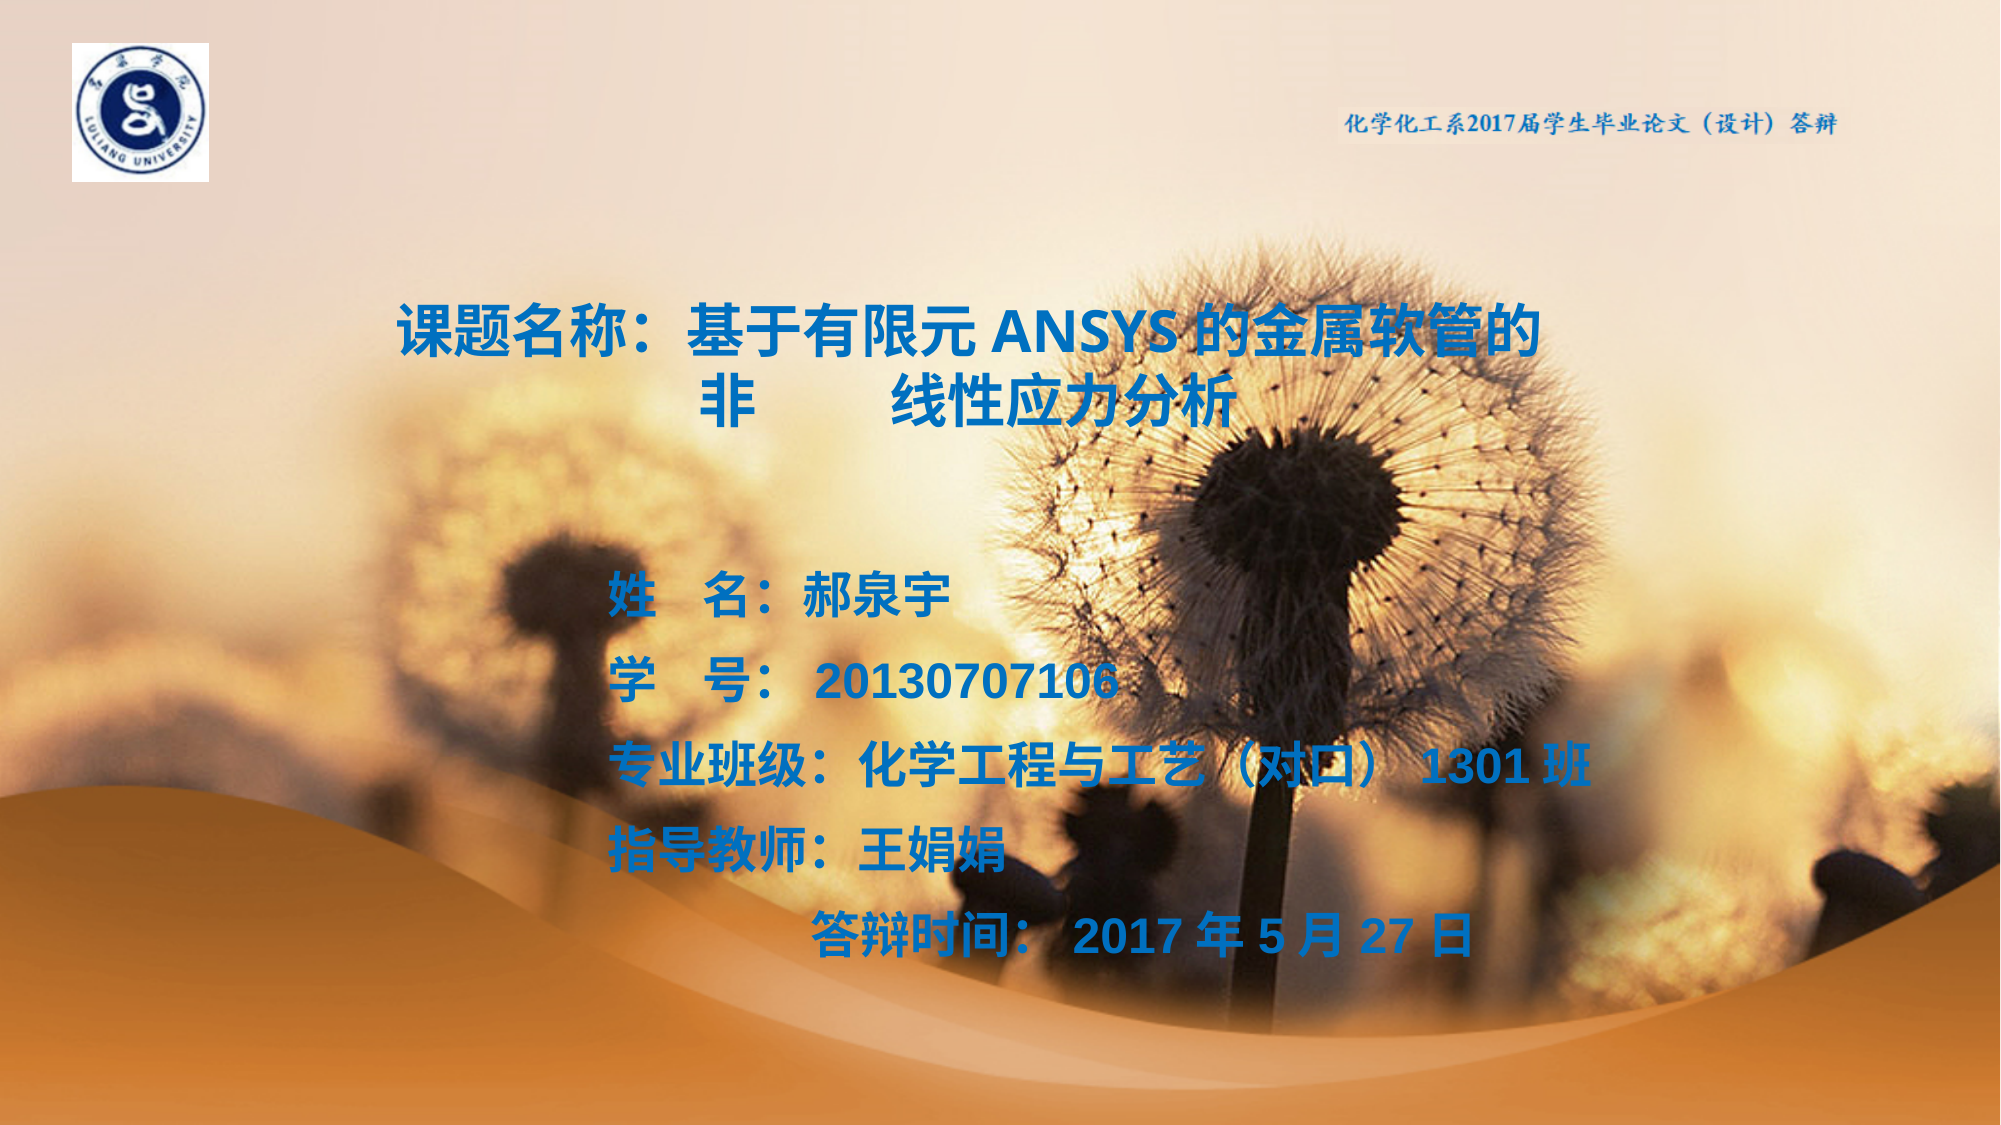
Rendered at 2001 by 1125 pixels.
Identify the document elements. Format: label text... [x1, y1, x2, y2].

text_box 课题名称：基于有限元ANSYS的金属软管的非 线性应力分析 [367, 212, 1571, 442]
picture [0, 0, 2001, 1125]
text_box 姓 名：郝泉宇 学 号：20130707106 专业班级：化学工程与工艺（对口）1301班 指导教师：王娟娟 答辩时间：2017年5月27日 [592, 555, 1675, 971]
